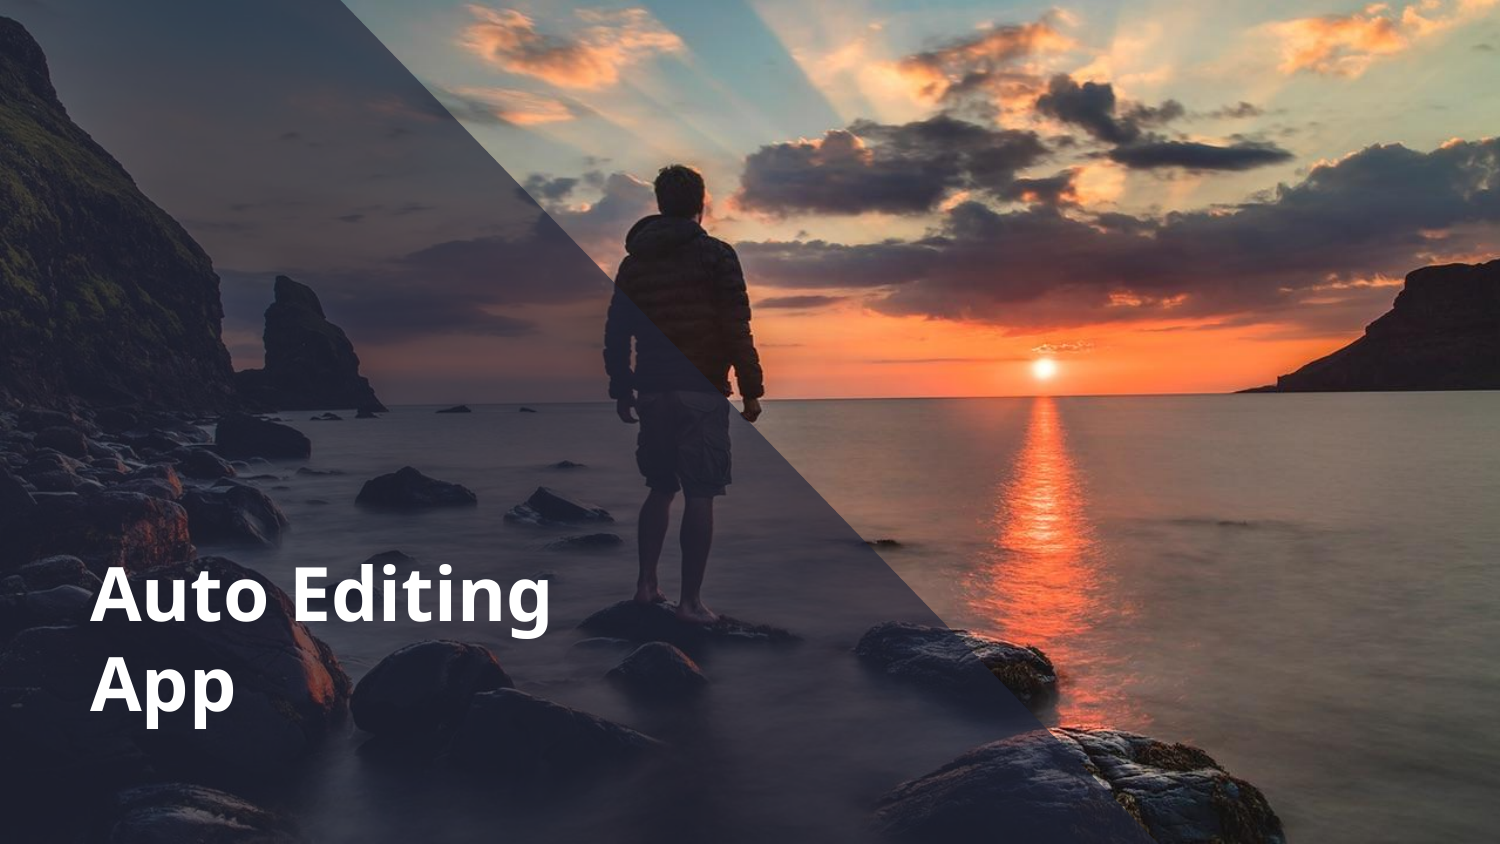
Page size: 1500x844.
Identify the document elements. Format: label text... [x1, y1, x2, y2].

picture [342, 0, 1500, 844]
title Auto Editing App [75, 551, 707, 742]
